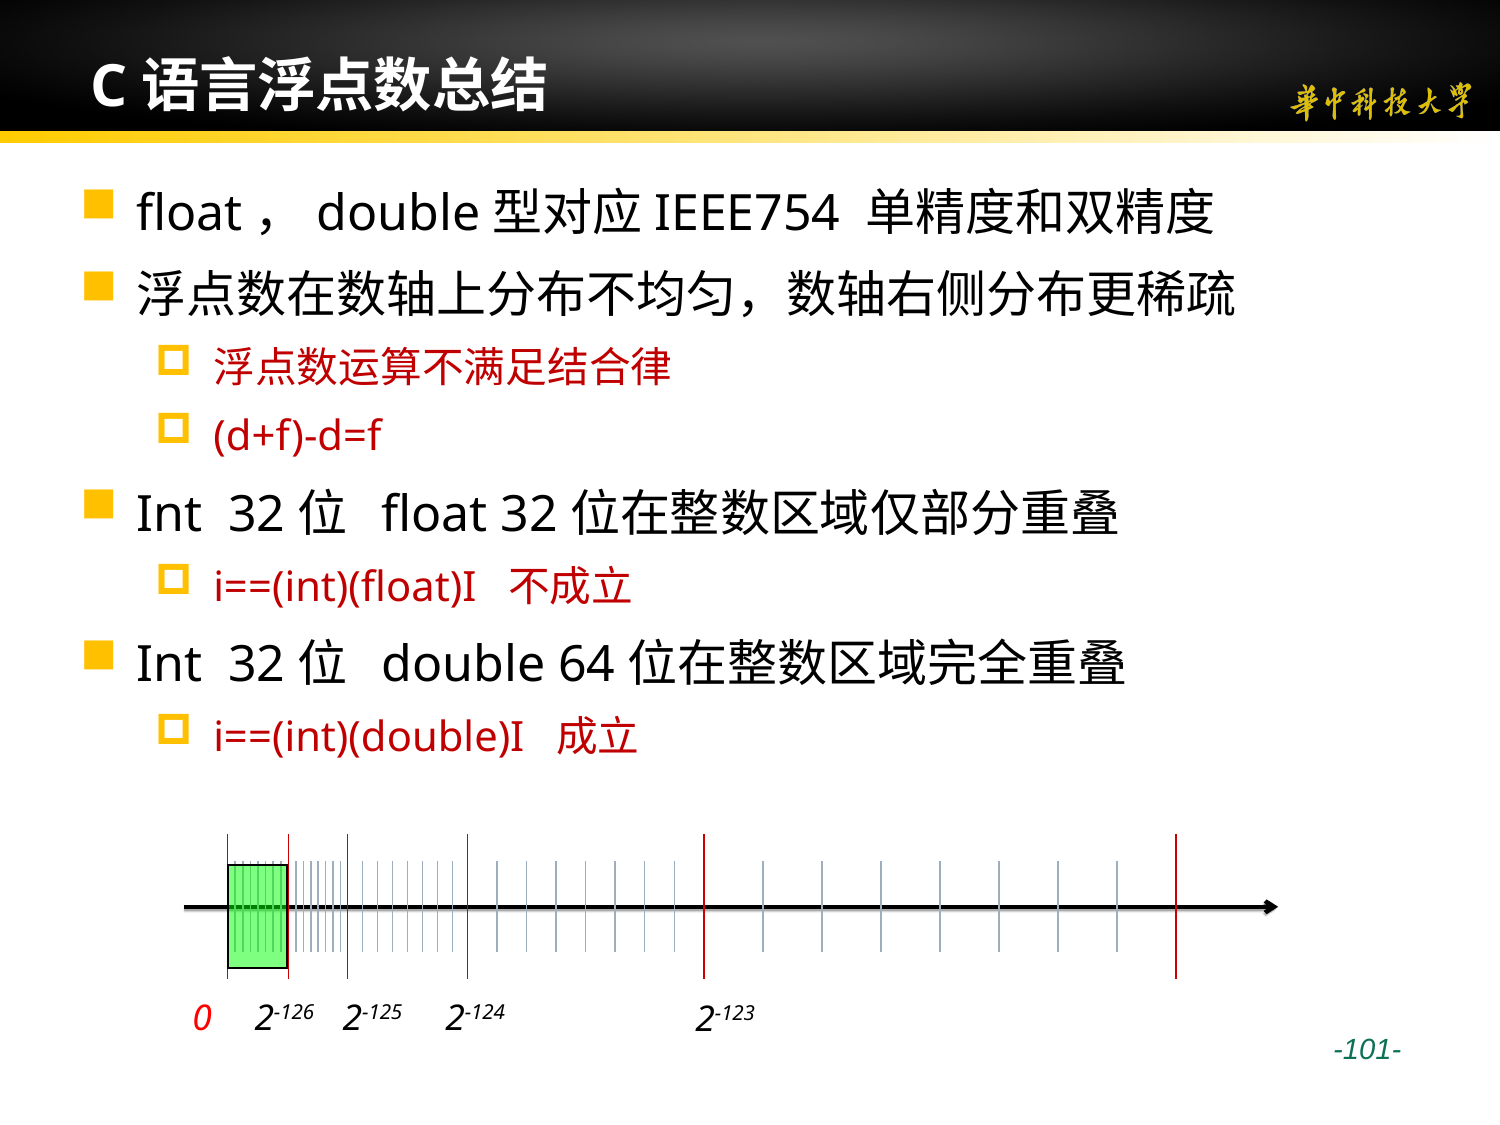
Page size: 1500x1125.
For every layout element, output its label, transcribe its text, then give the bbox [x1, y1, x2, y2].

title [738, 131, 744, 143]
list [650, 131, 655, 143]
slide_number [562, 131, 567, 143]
slide_number -101- [1257, 1023, 1425, 1102]
list float，double型对应IEEE754 单精度和双精度 浮点数在数轴上分布不均匀，数轴右侧分布更稀疏 浮点数运算不满足结合律 (d+f)-d=f Int 32位 float 32位在整数区域仅部分重叠 i==(int)(float)I 不成立 Int 32位 double 64位在整数区域完全重叠 i==(int)(double)I 成立 [64, 160, 1414, 988]
title C语言浮点数总结 [74, 34, 1426, 131]
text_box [170, 833, 1279, 1047]
picture [0, 0, 1500, 131]
